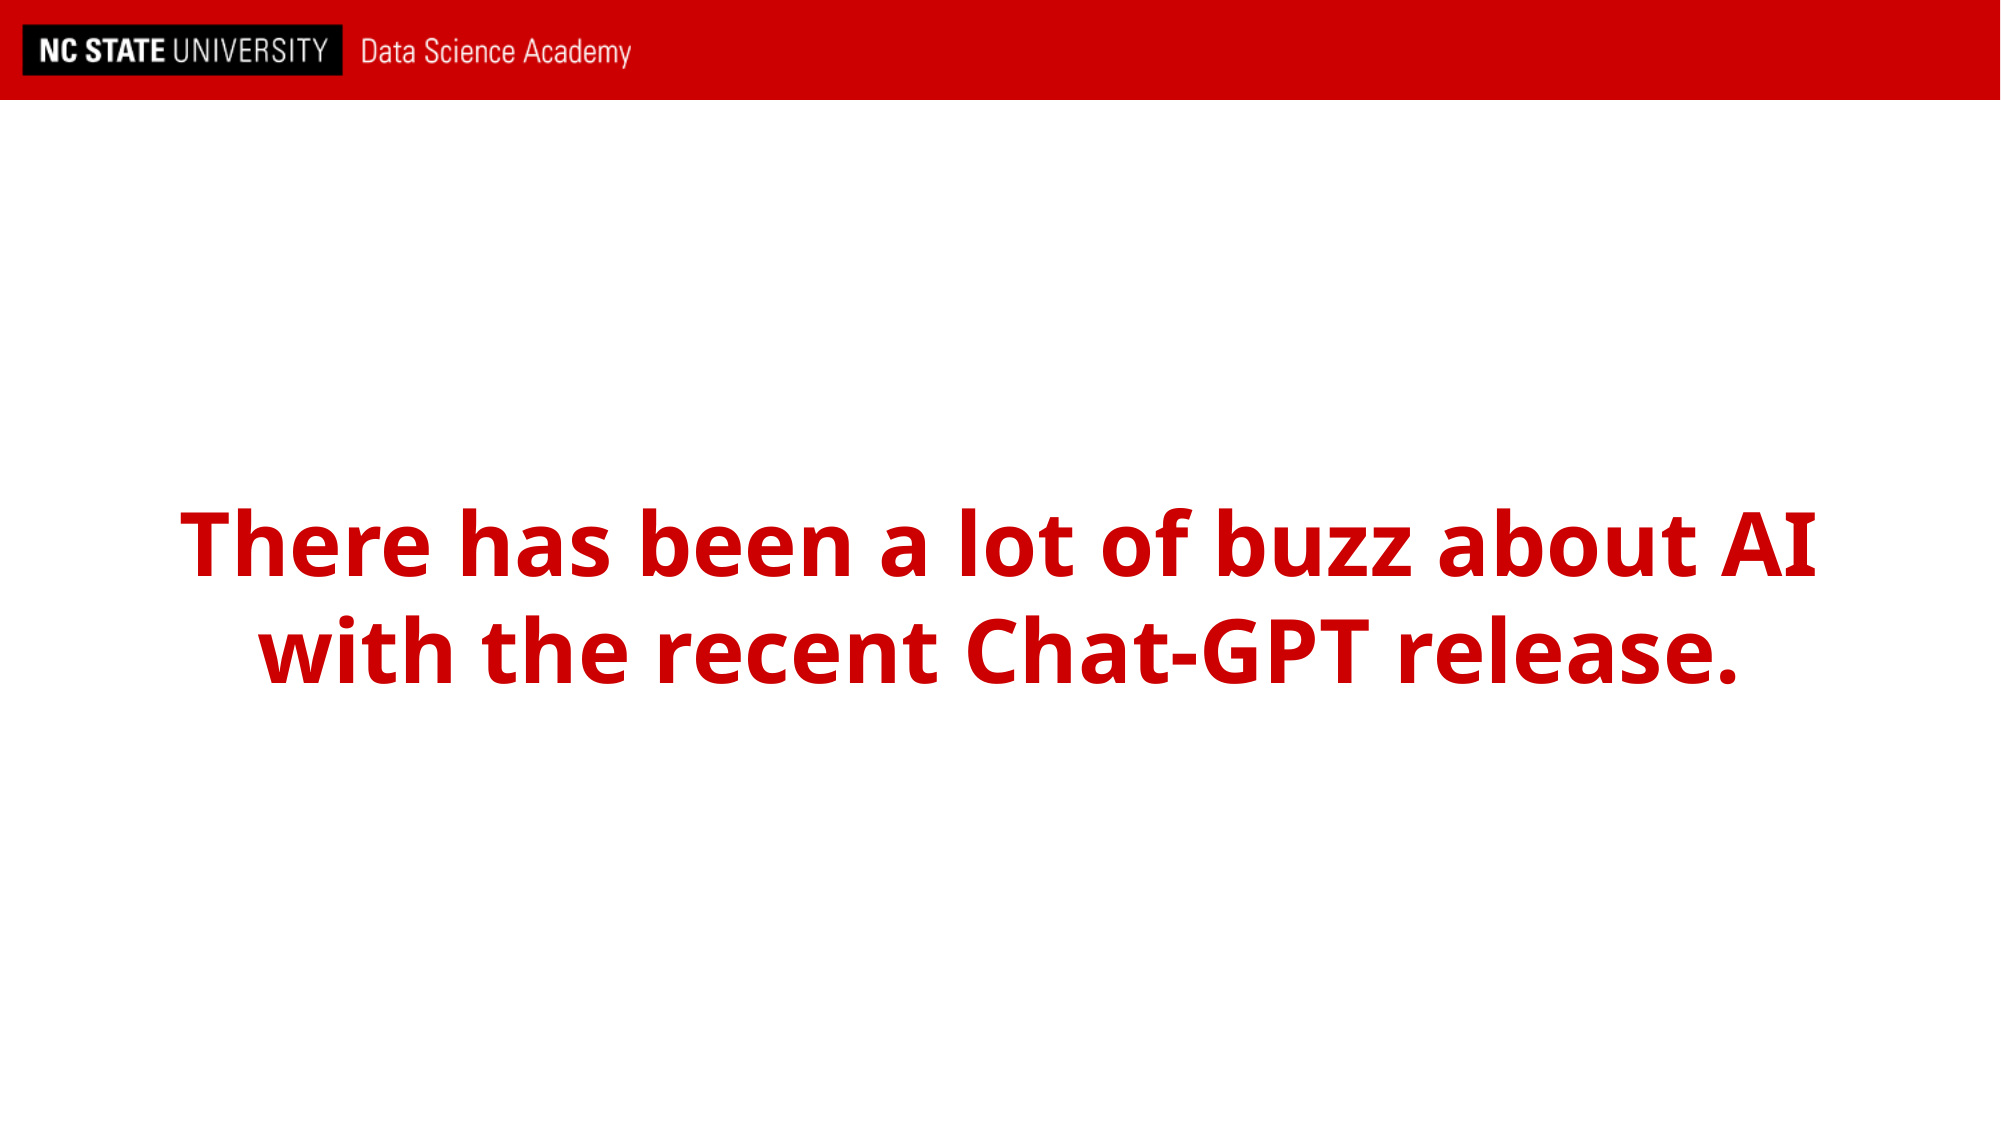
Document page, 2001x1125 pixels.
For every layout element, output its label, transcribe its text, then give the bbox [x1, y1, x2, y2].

picture [0, 0, 2001, 100]
title There has been a lot of buzz about AI with the recent Chat-GPT release. [99, 506, 1900, 682]
